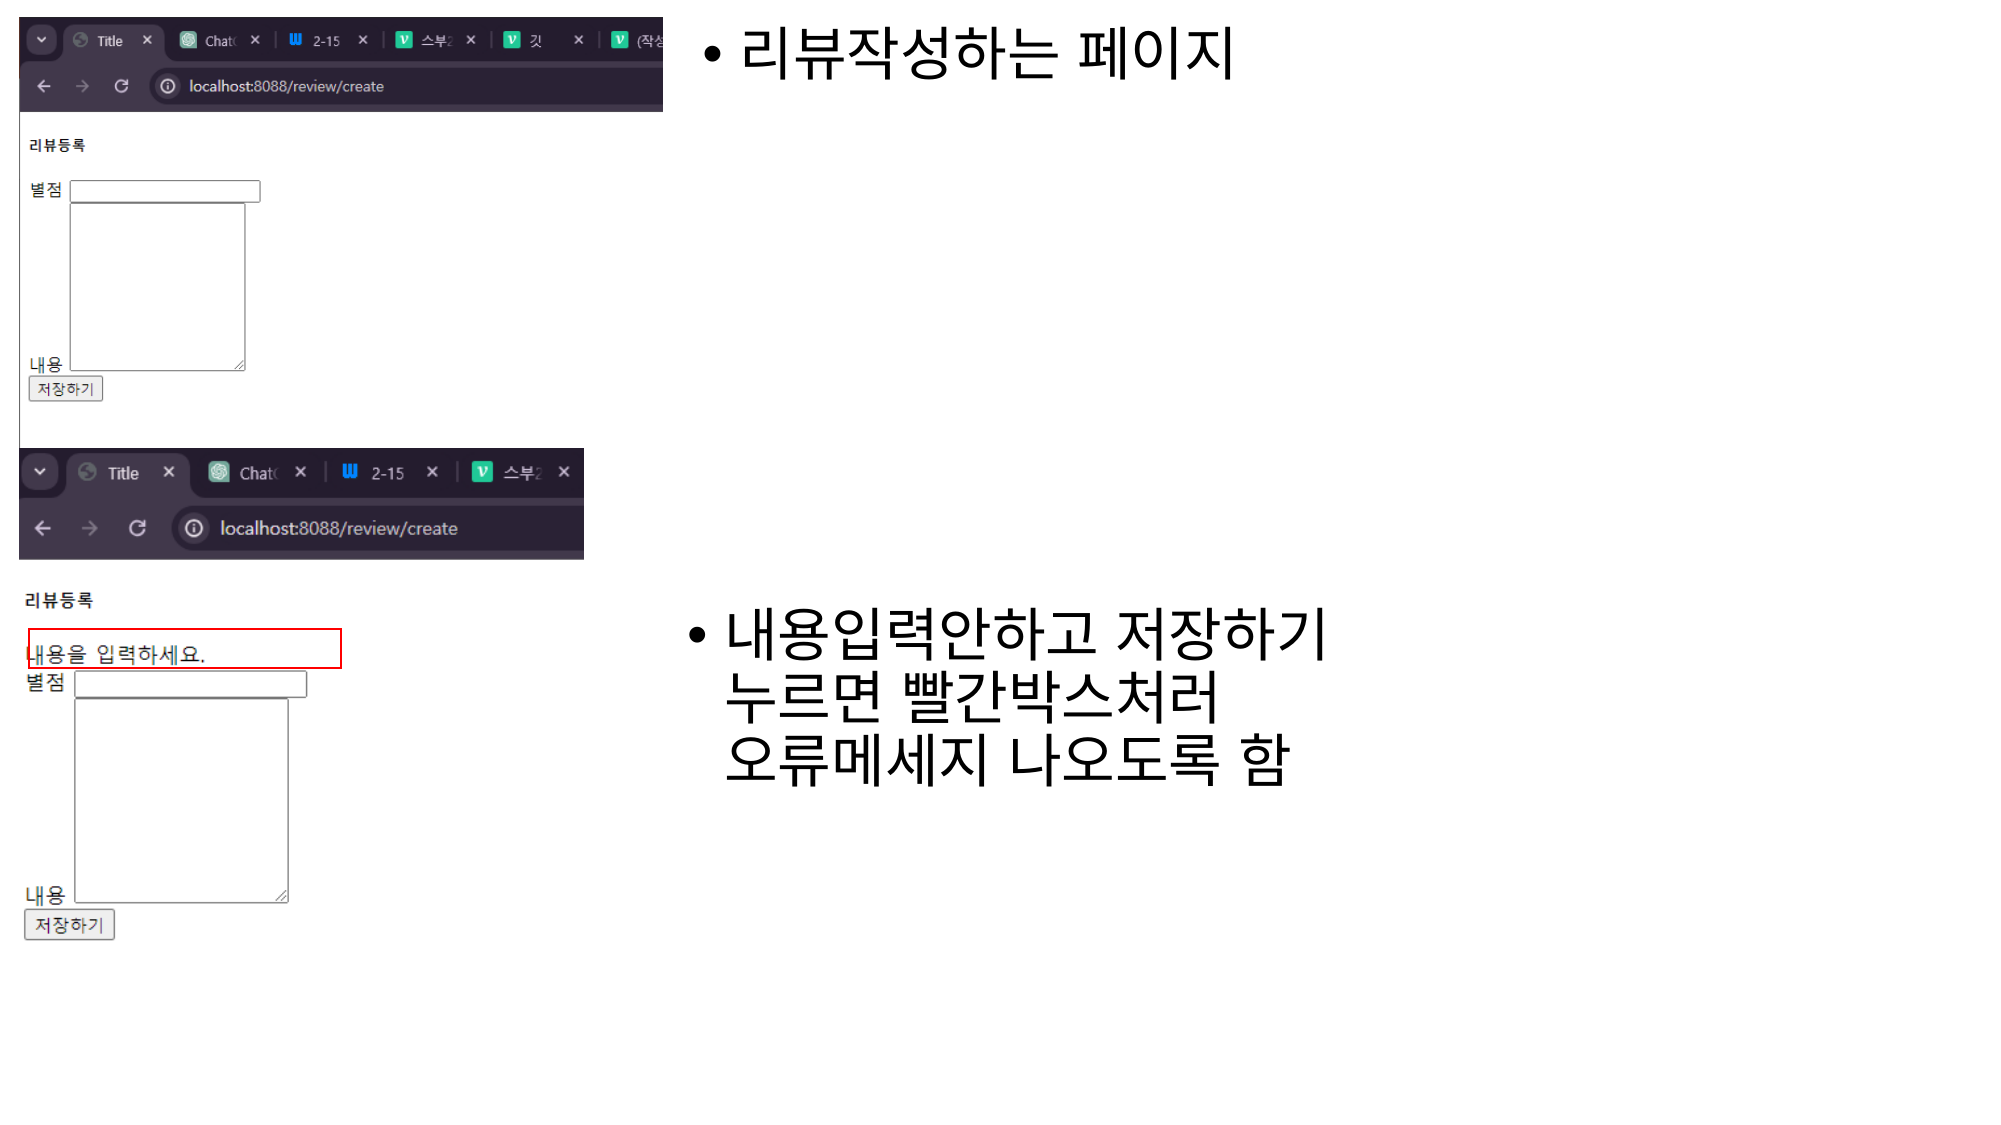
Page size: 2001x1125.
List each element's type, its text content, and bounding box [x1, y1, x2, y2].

text_box 내용입력안하고 저장하기 누르면 빨간박스처러 오류메세지 나오도록 함 [672, 599, 1452, 999]
list 리뷰작성하는 페이지 [687, 17, 1468, 418]
picture [19, 17, 663, 1026]
